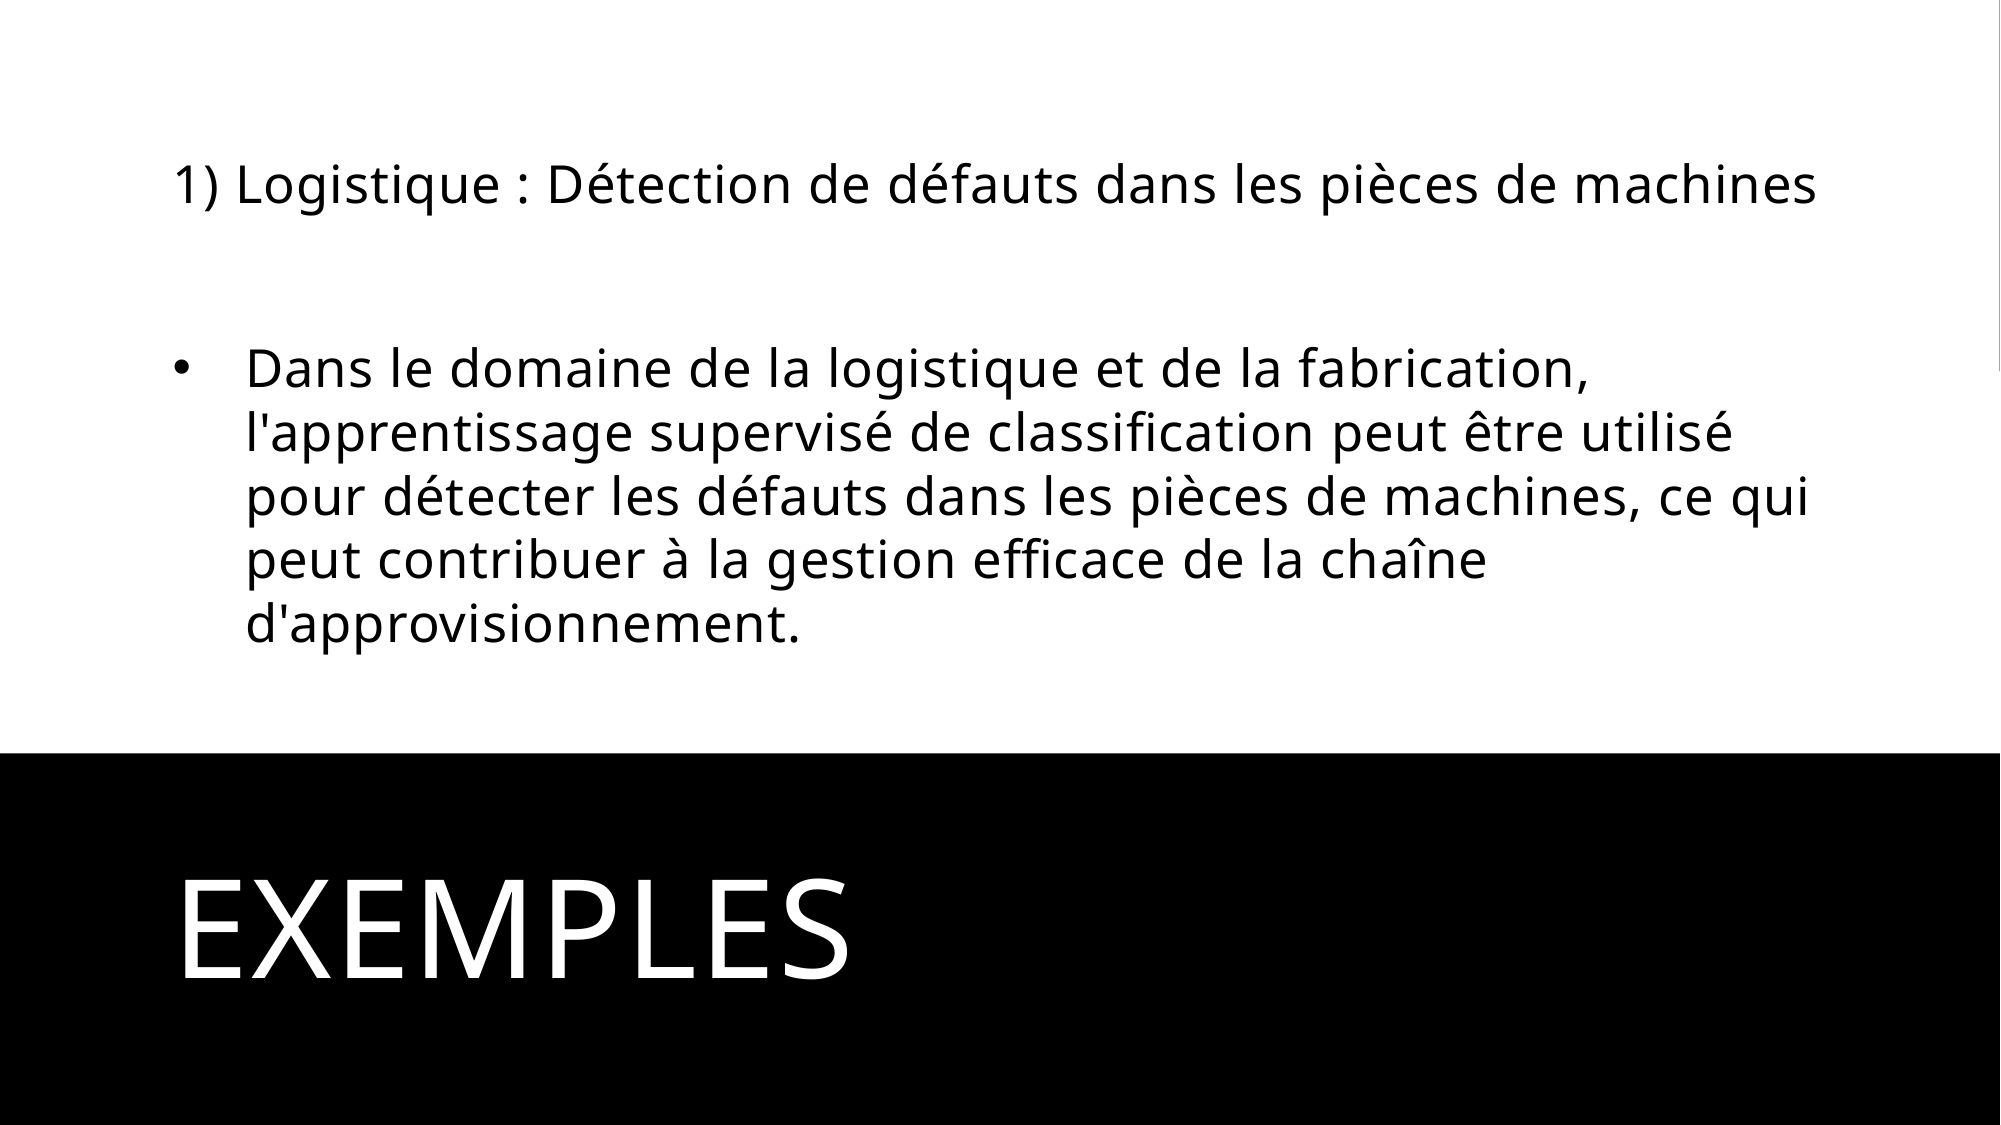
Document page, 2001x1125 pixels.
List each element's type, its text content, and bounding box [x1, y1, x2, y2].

list 1) Logistique : Détection de défauts dans les pièces de machines Dans le domaine de la logistique et de la fabrication, l'apprentissage supervisé de classification peut être utilisé pour détecter les défauts dans les pièces de machines, ce qui peut contribuer à la gestion efficace de la chaîne d'approvisionnement. [157, 109, 1842, 694]
title exemples [157, 825, 1842, 1043]
text_box [0, 0, 2000, 752]
text_box [0, 752, 2000, 1125]
